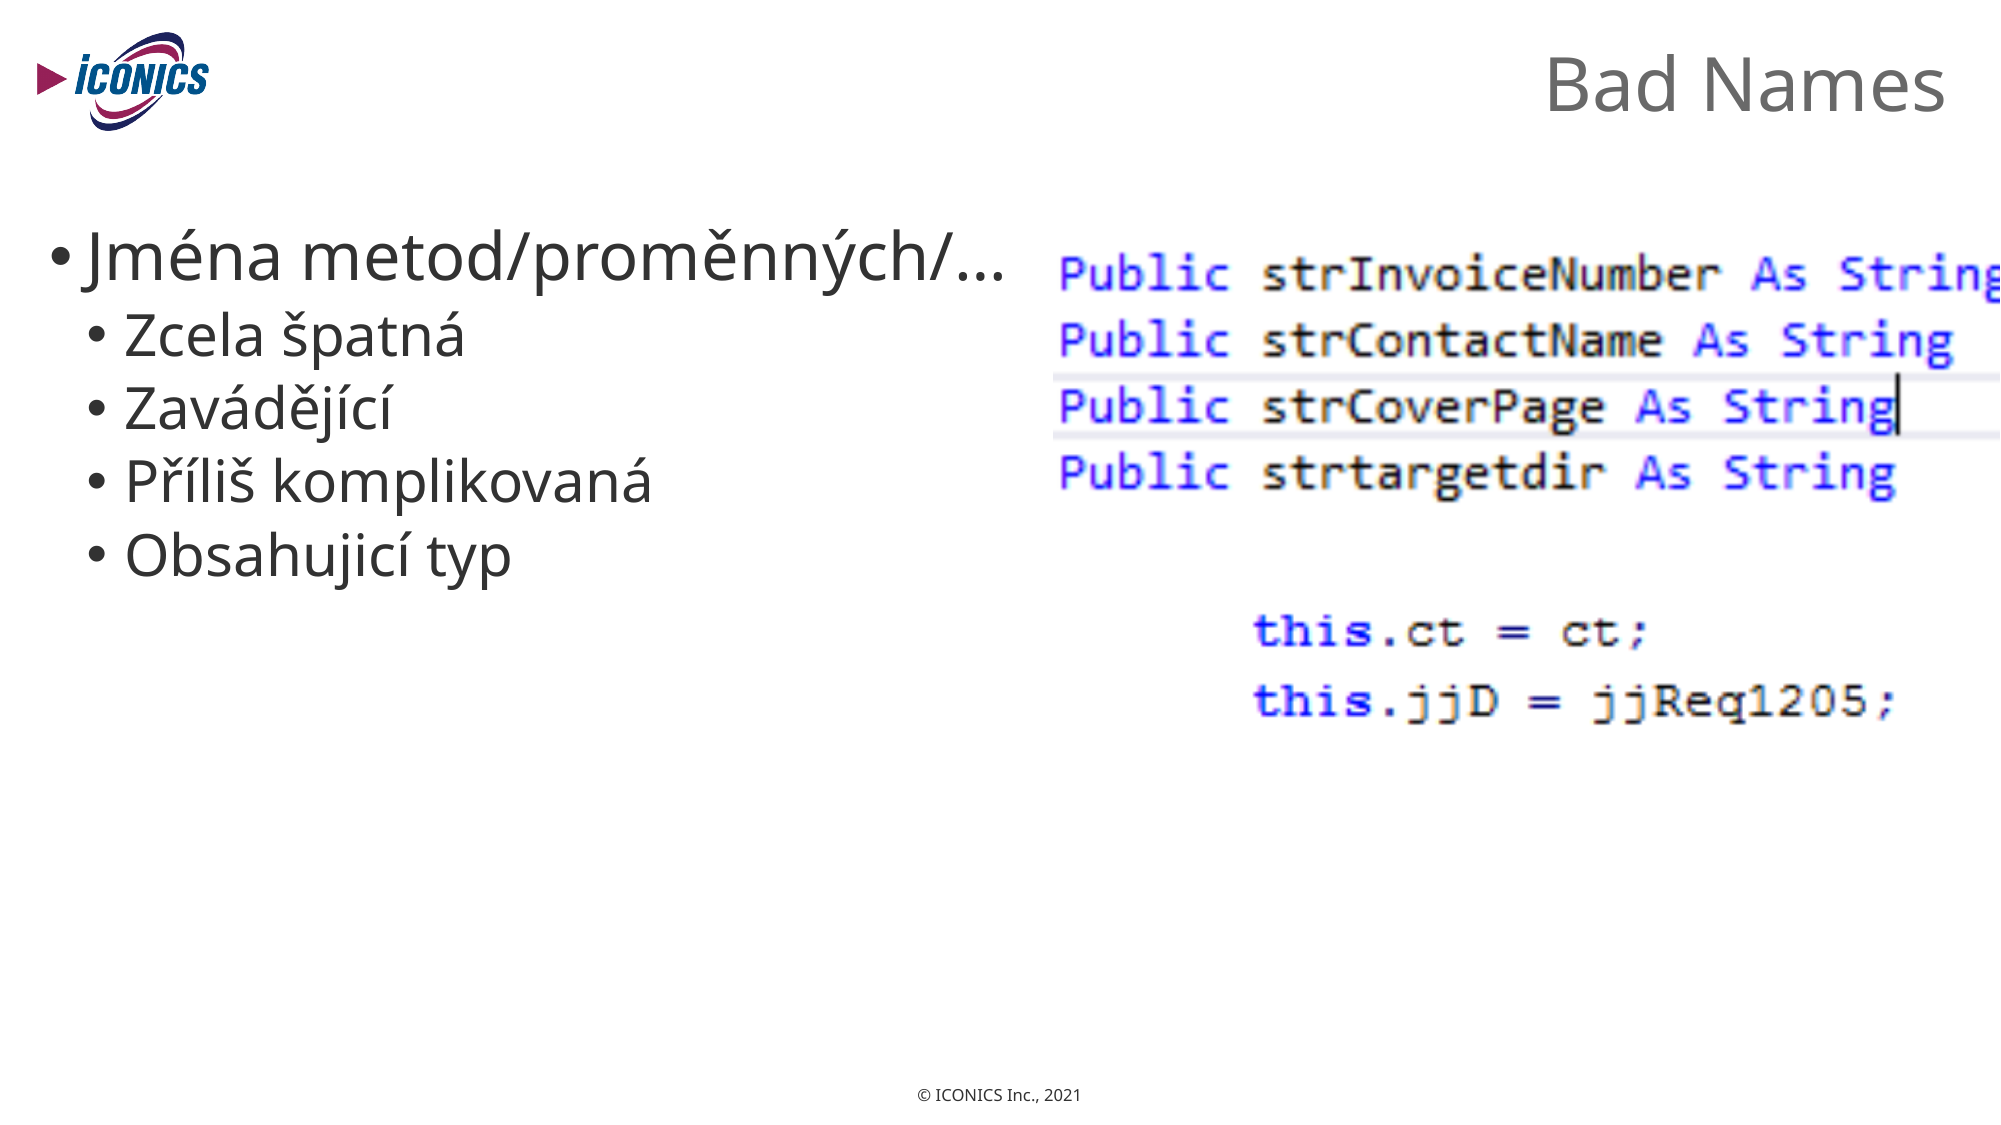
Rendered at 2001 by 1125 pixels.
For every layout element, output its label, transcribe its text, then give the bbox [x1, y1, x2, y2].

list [1243, 598, 1910, 747]
title Bad Names [270, 23, 1963, 150]
text_box Jména metod/proměnných/… Zcela špatná Zavádějící Příliš komplikovaná Obsahujicí typ [34, 215, 1963, 1065]
picture [37, 32, 209, 131]
picture [1052, 243, 2000, 527]
